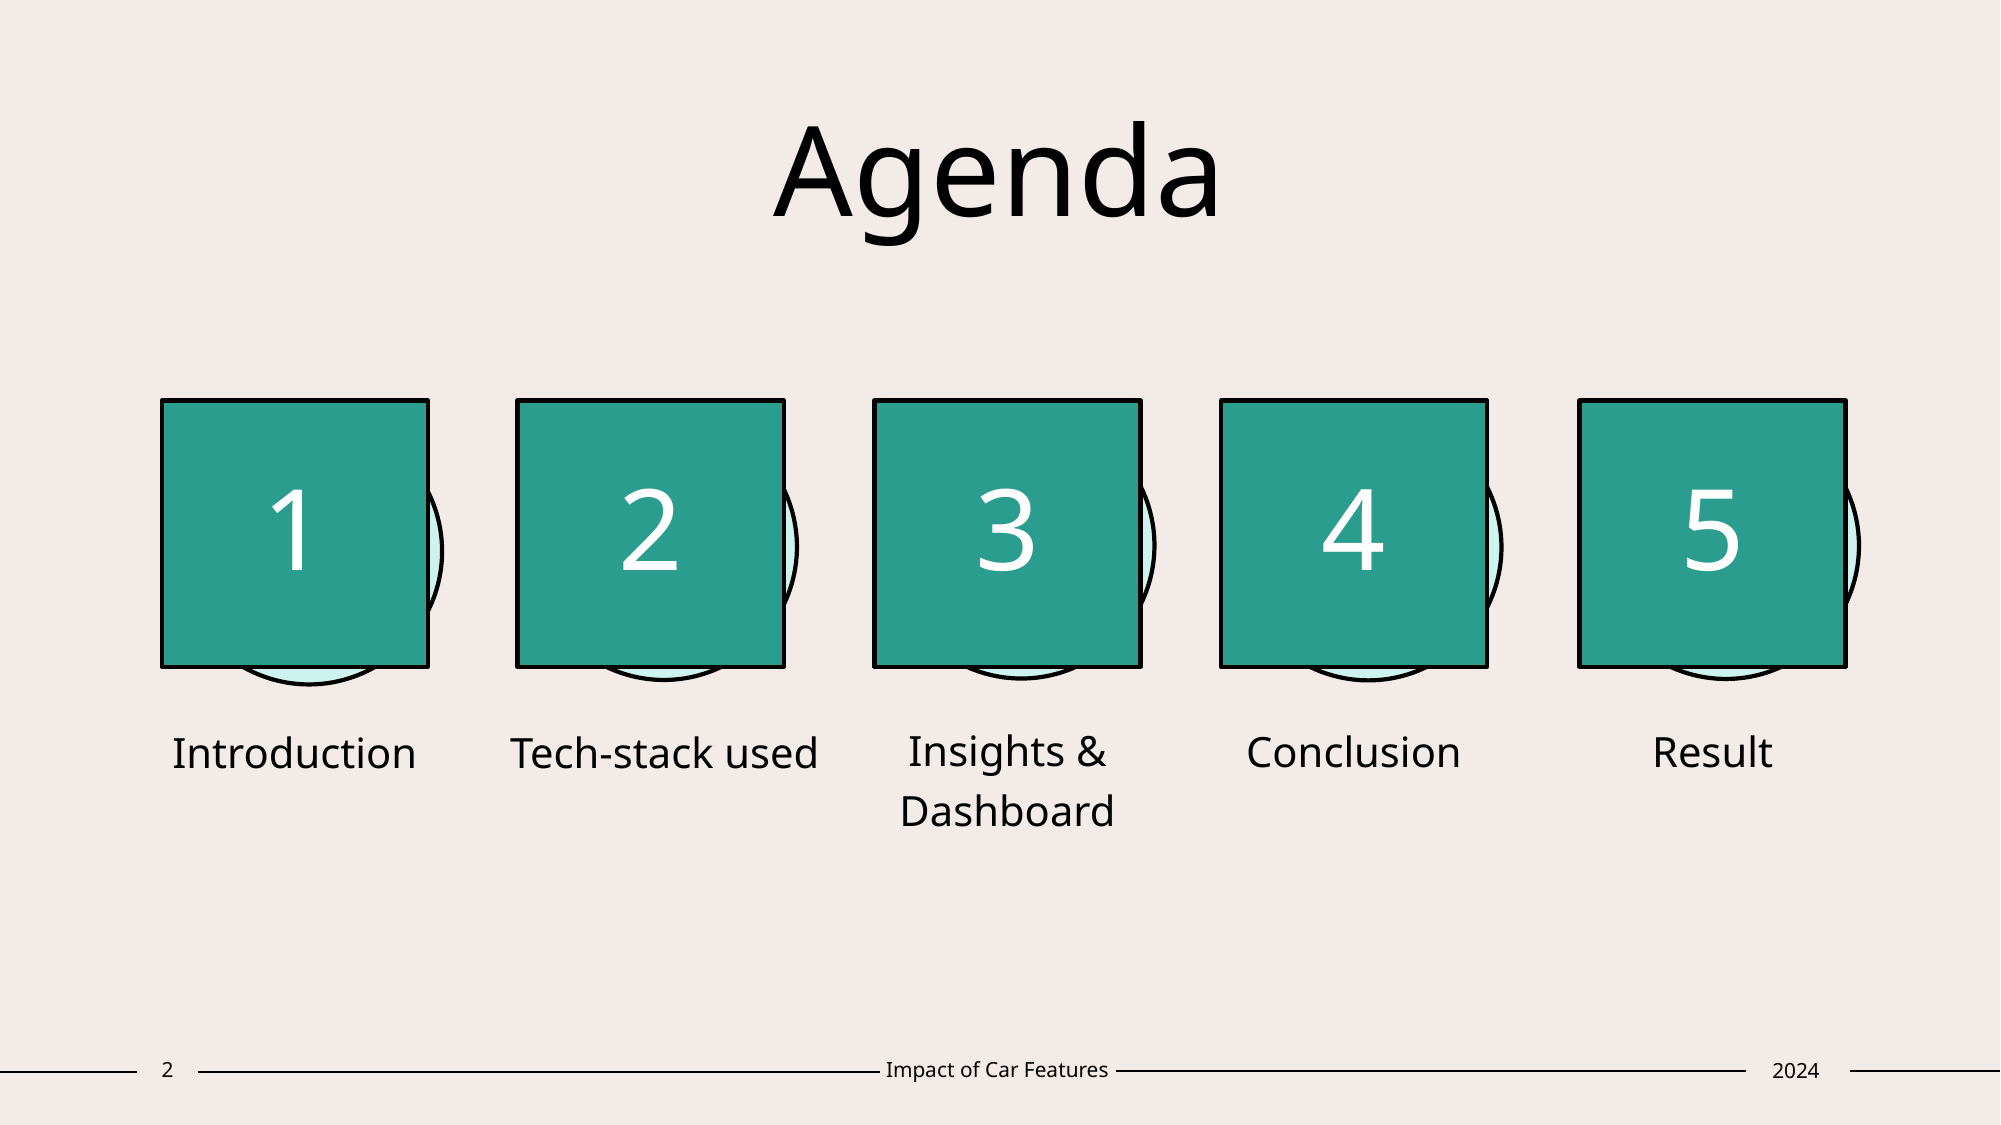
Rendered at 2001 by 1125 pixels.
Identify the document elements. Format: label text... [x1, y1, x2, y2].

list 4 [1219, 398, 1489, 669]
list Insights & Dashboard [847, 707, 1168, 841]
list 2 [515, 398, 786, 669]
list 1 [160, 398, 430, 669]
list Conclusion [1194, 708, 1514, 813]
footer Impact of Car Features [879, 1050, 1120, 1091]
slide_number 2 [137, 1050, 198, 1091]
list Tech-stack used [486, 709, 844, 814]
list Result [1552, 708, 1873, 813]
list 5 [1577, 398, 1848, 669]
slide_number 2024 [1743, 1050, 1849, 1091]
title Agenda [187, 83, 1813, 251]
list 3 [872, 398, 1143, 669]
list Introduction [135, 709, 455, 813]
